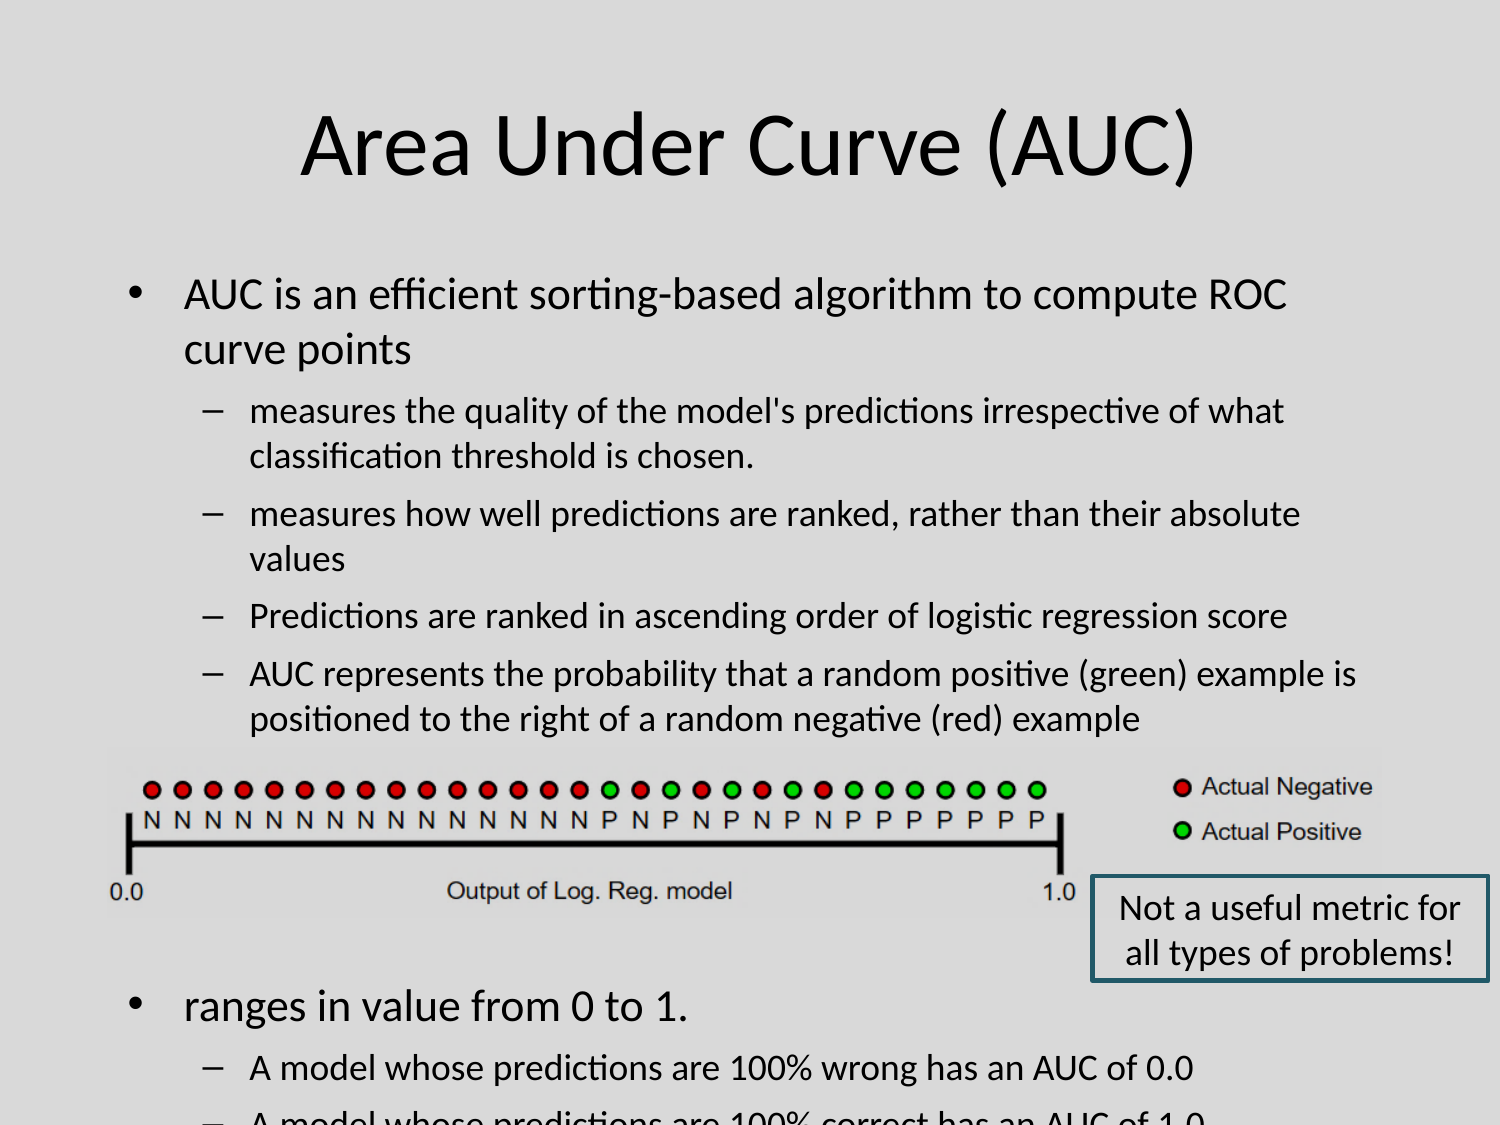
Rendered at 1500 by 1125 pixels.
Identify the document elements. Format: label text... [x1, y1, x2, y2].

list AUC is an efficient sorting-based algorithm to compute ROC curve points measures the quality of the model's predictions irrespective of what classification threshold is chosen. measures how well predictions are ranked, rather than their absolute values Predictions are ranked in ascending order of logistic regression score AUC represents the probability that a random positive (green) example is positioned to the right of a random negative (red) example ranges in value from 0 to 1. A model whose predictions are 100% wrong has an AUC of 0.0 A model whose predictions are 100% correct has an AUC of 1.0 [112, 256, 1412, 875]
picture [107, 747, 1382, 918]
text_box Not a useful metric for all types of problems! [1092, 875, 1489, 981]
title Area Under Curve (AUC) [75, 45, 1425, 233]
